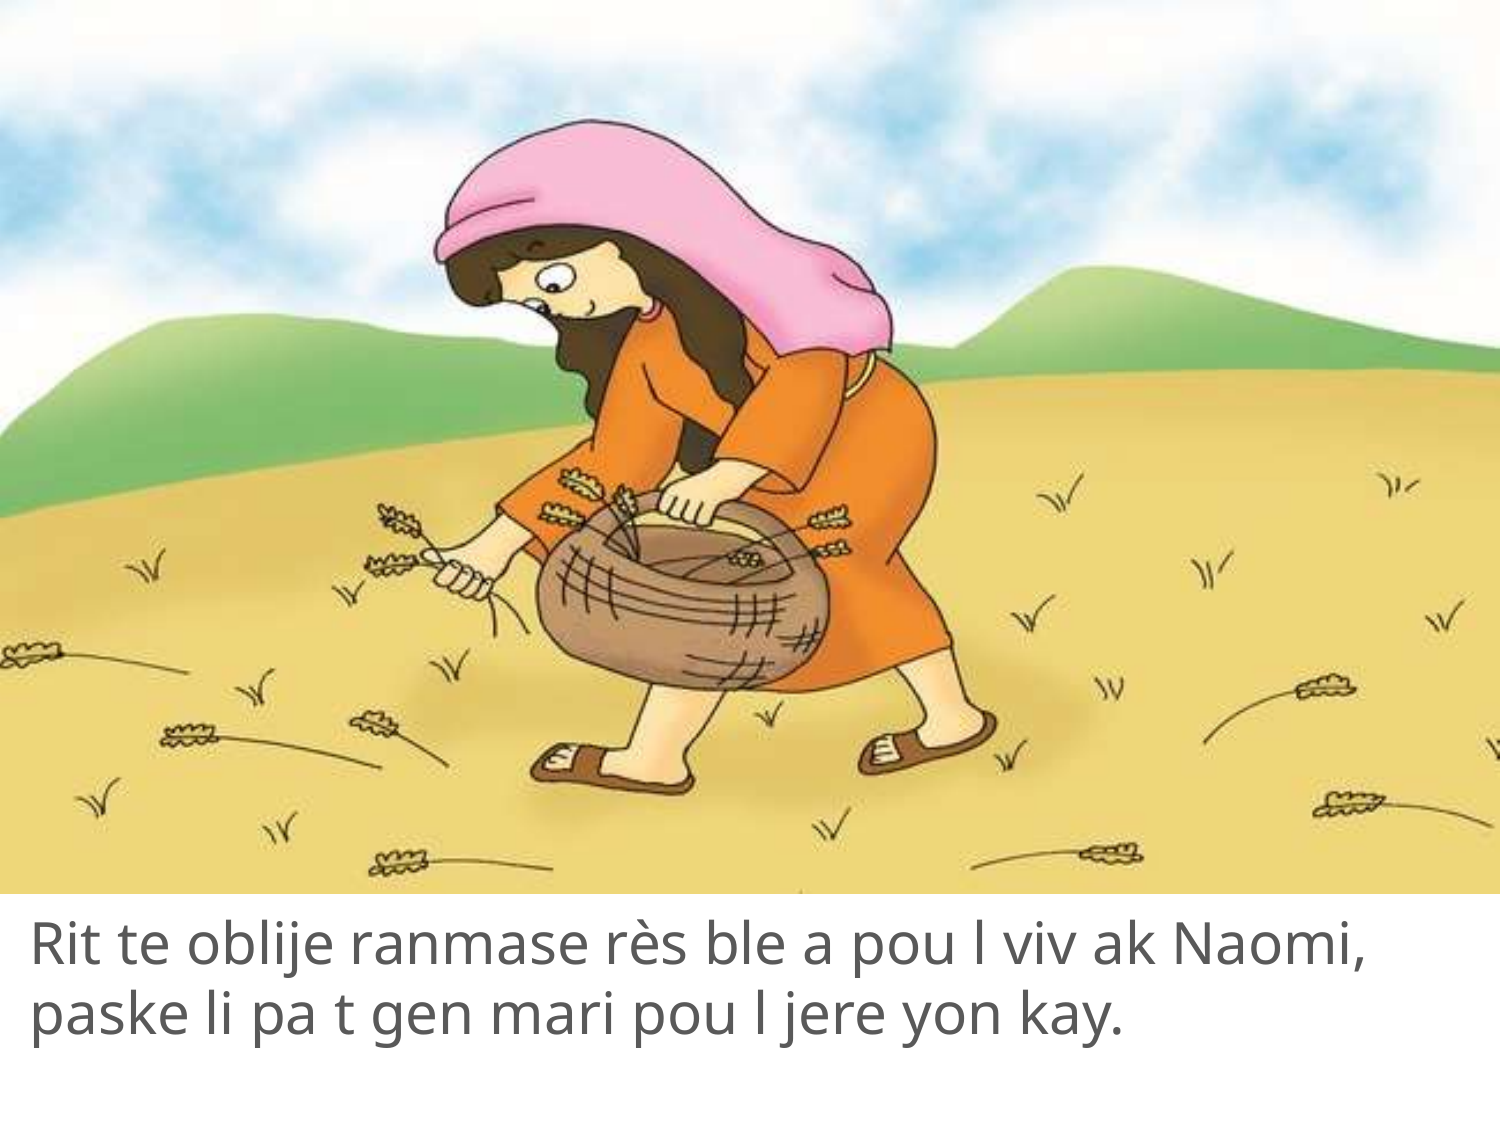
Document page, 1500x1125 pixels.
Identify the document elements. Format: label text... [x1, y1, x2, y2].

picture [0, 0, 1500, 894]
text_box Rit te oblije ranmase rès ble a pou l viv ak Naomi, paske li pa t gen mari pou l jere yon kay. [14, 902, 1486, 1054]
